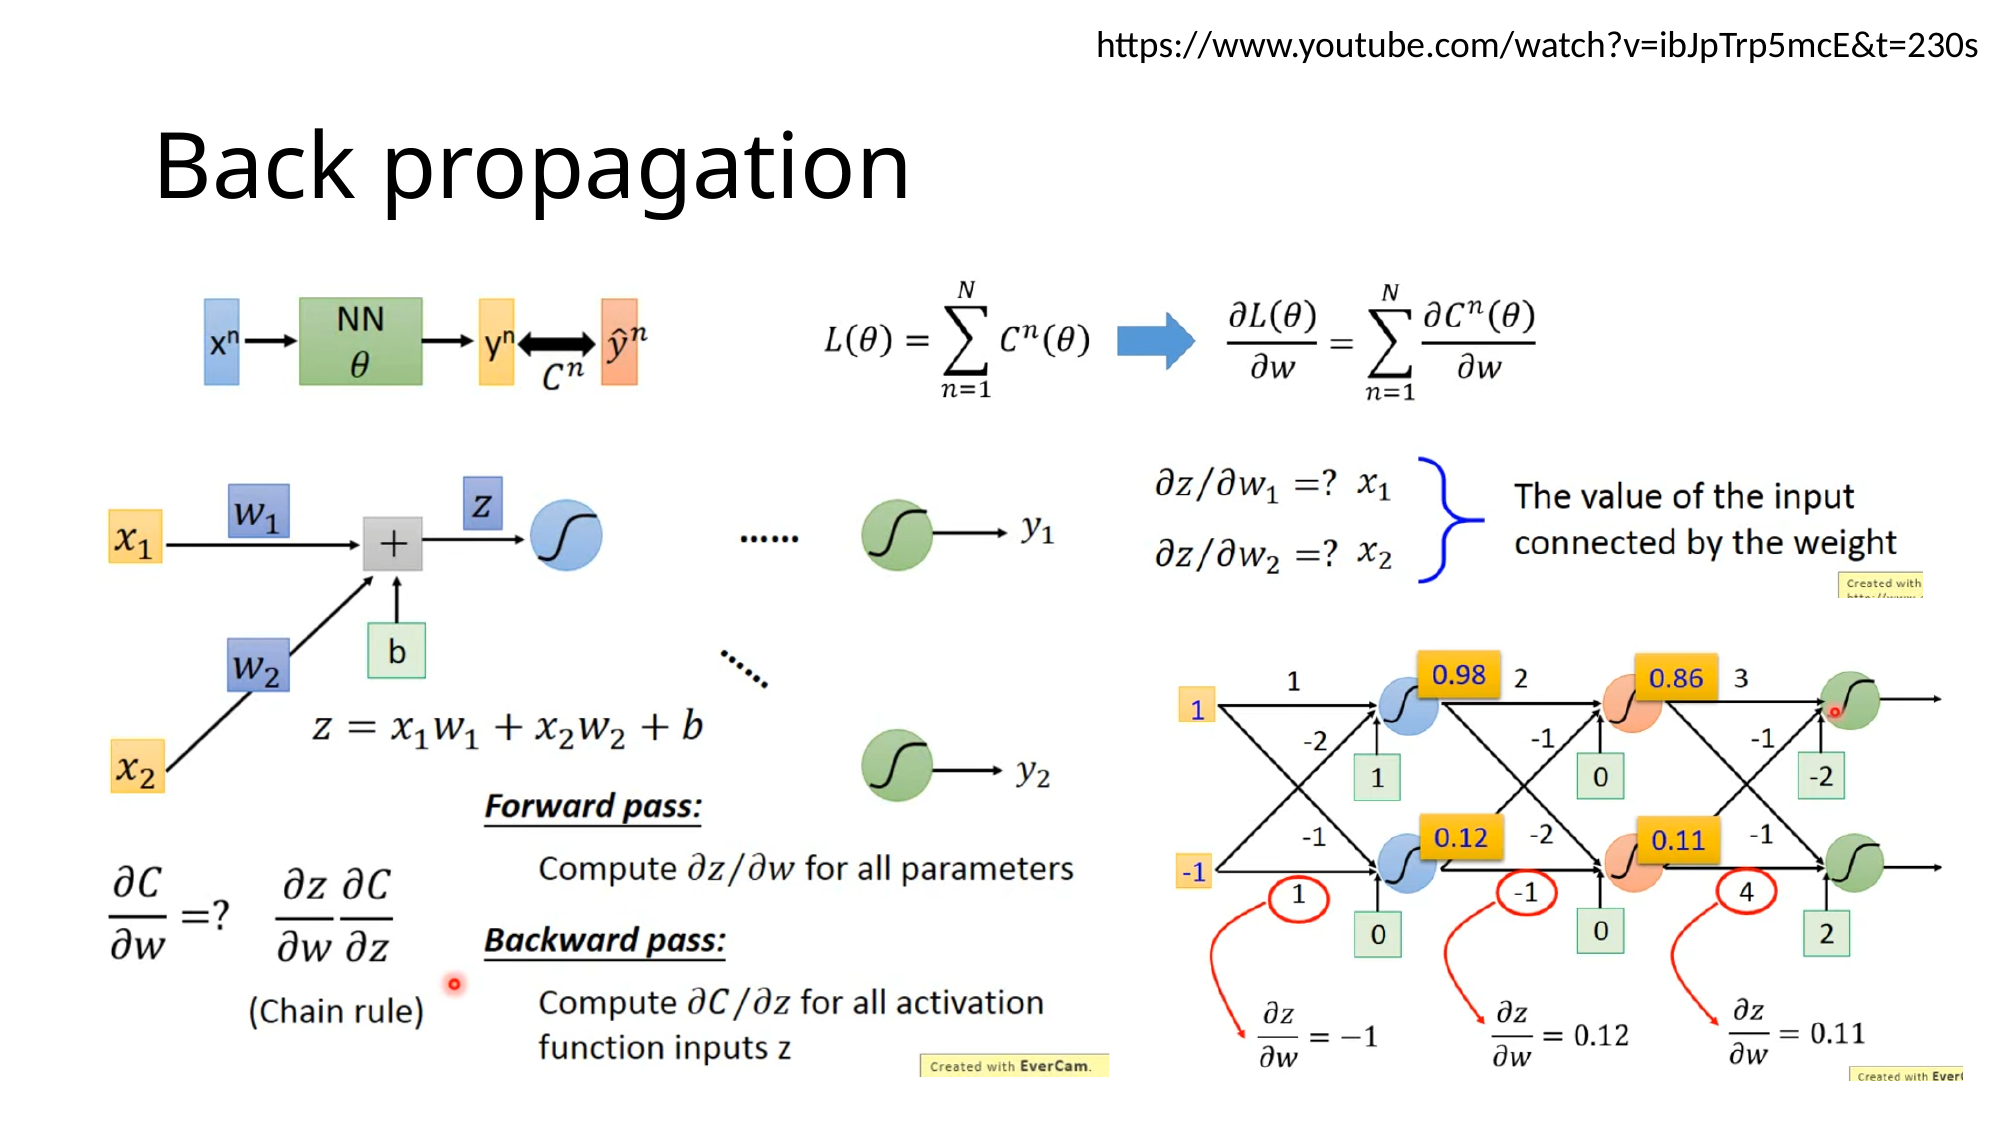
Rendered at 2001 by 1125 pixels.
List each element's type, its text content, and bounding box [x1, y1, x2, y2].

picture [1133, 435, 1923, 598]
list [187, 271, 663, 412]
title Back propagation [137, 59, 1863, 278]
picture [34, 458, 1110, 1077]
text_box https://www.youtube.com/watch?v=ibJpTrp5mcE&t=230s [1081, 12, 1995, 73]
picture [796, 277, 1589, 412]
picture [1133, 621, 1963, 1081]
